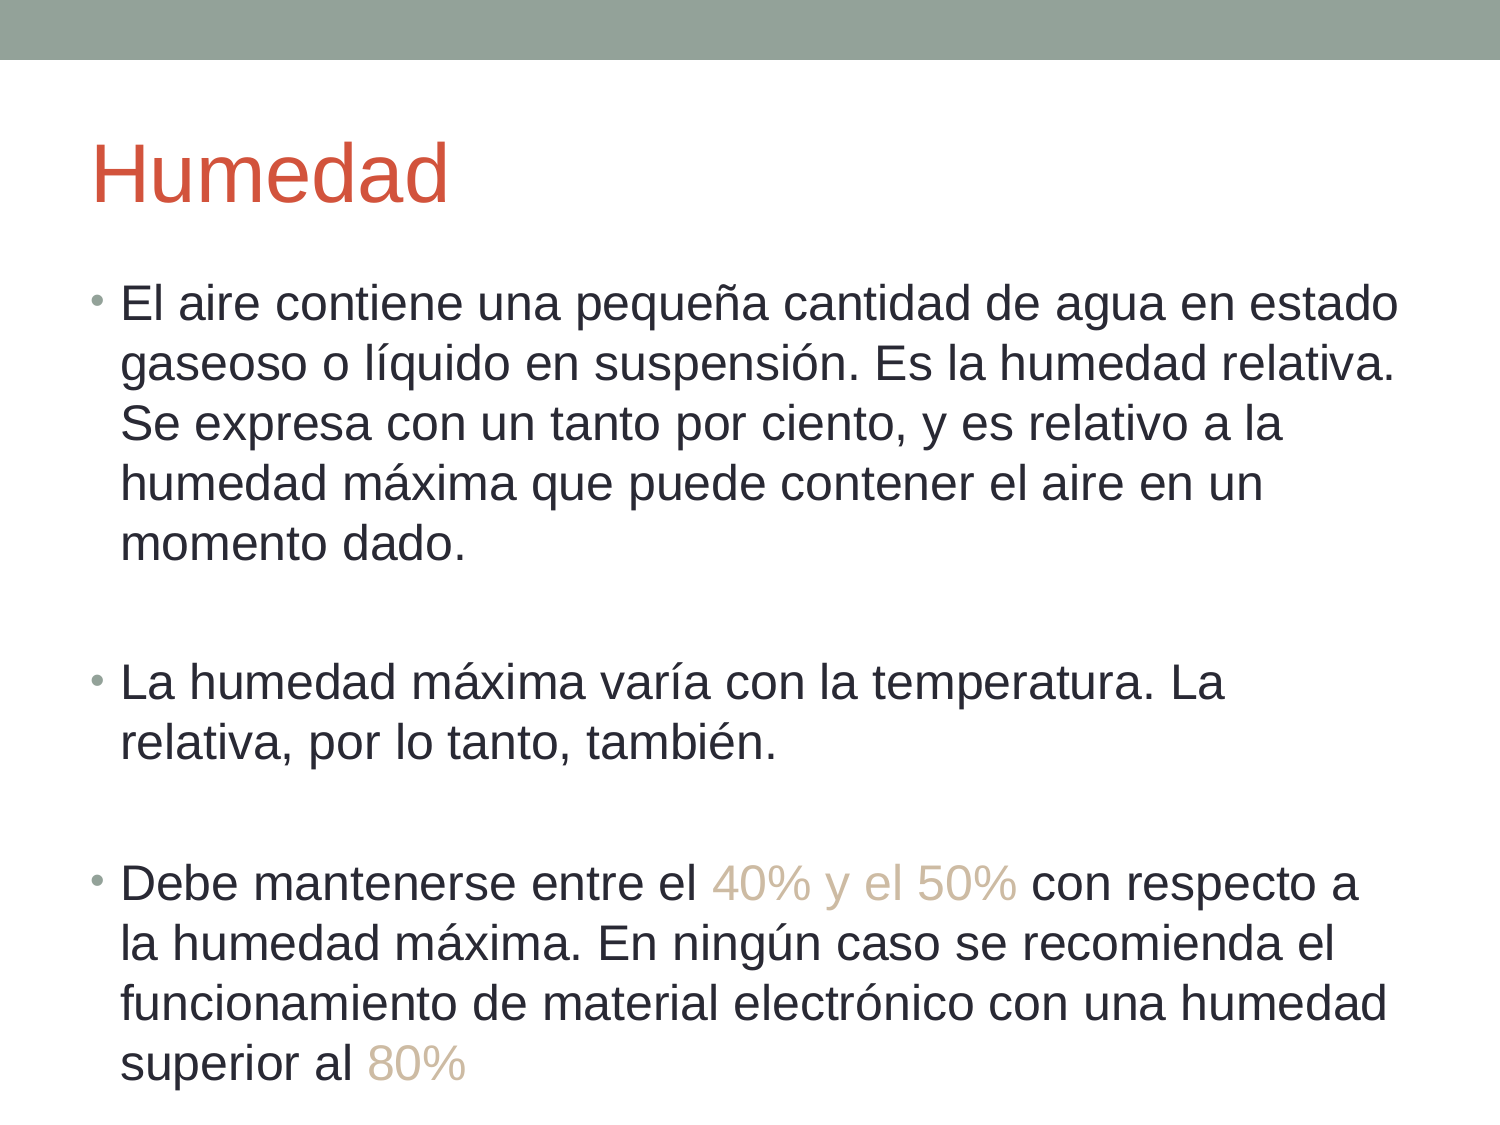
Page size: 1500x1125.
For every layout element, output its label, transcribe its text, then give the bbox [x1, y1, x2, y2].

list El aire contiene una pequeña cantidad de agua en estado gaseoso o líquido en suspensión. Es la humedad relativa. Se expresa con un tanto por ciento, y es relativo a la humedad máxima que puede contener el aire en un momento dado. La humedad máxima varía con la temperatura. La relativa, por lo tanto, también. Debe mantenerse entre el 40% y el 50% con respecto a la humedad máxima. En ningún caso se recomienda el funcionamiento de material electrónico con una humedad superior al 80% [75, 262, 1425, 1063]
title Humedad [75, 87, 1425, 250]
